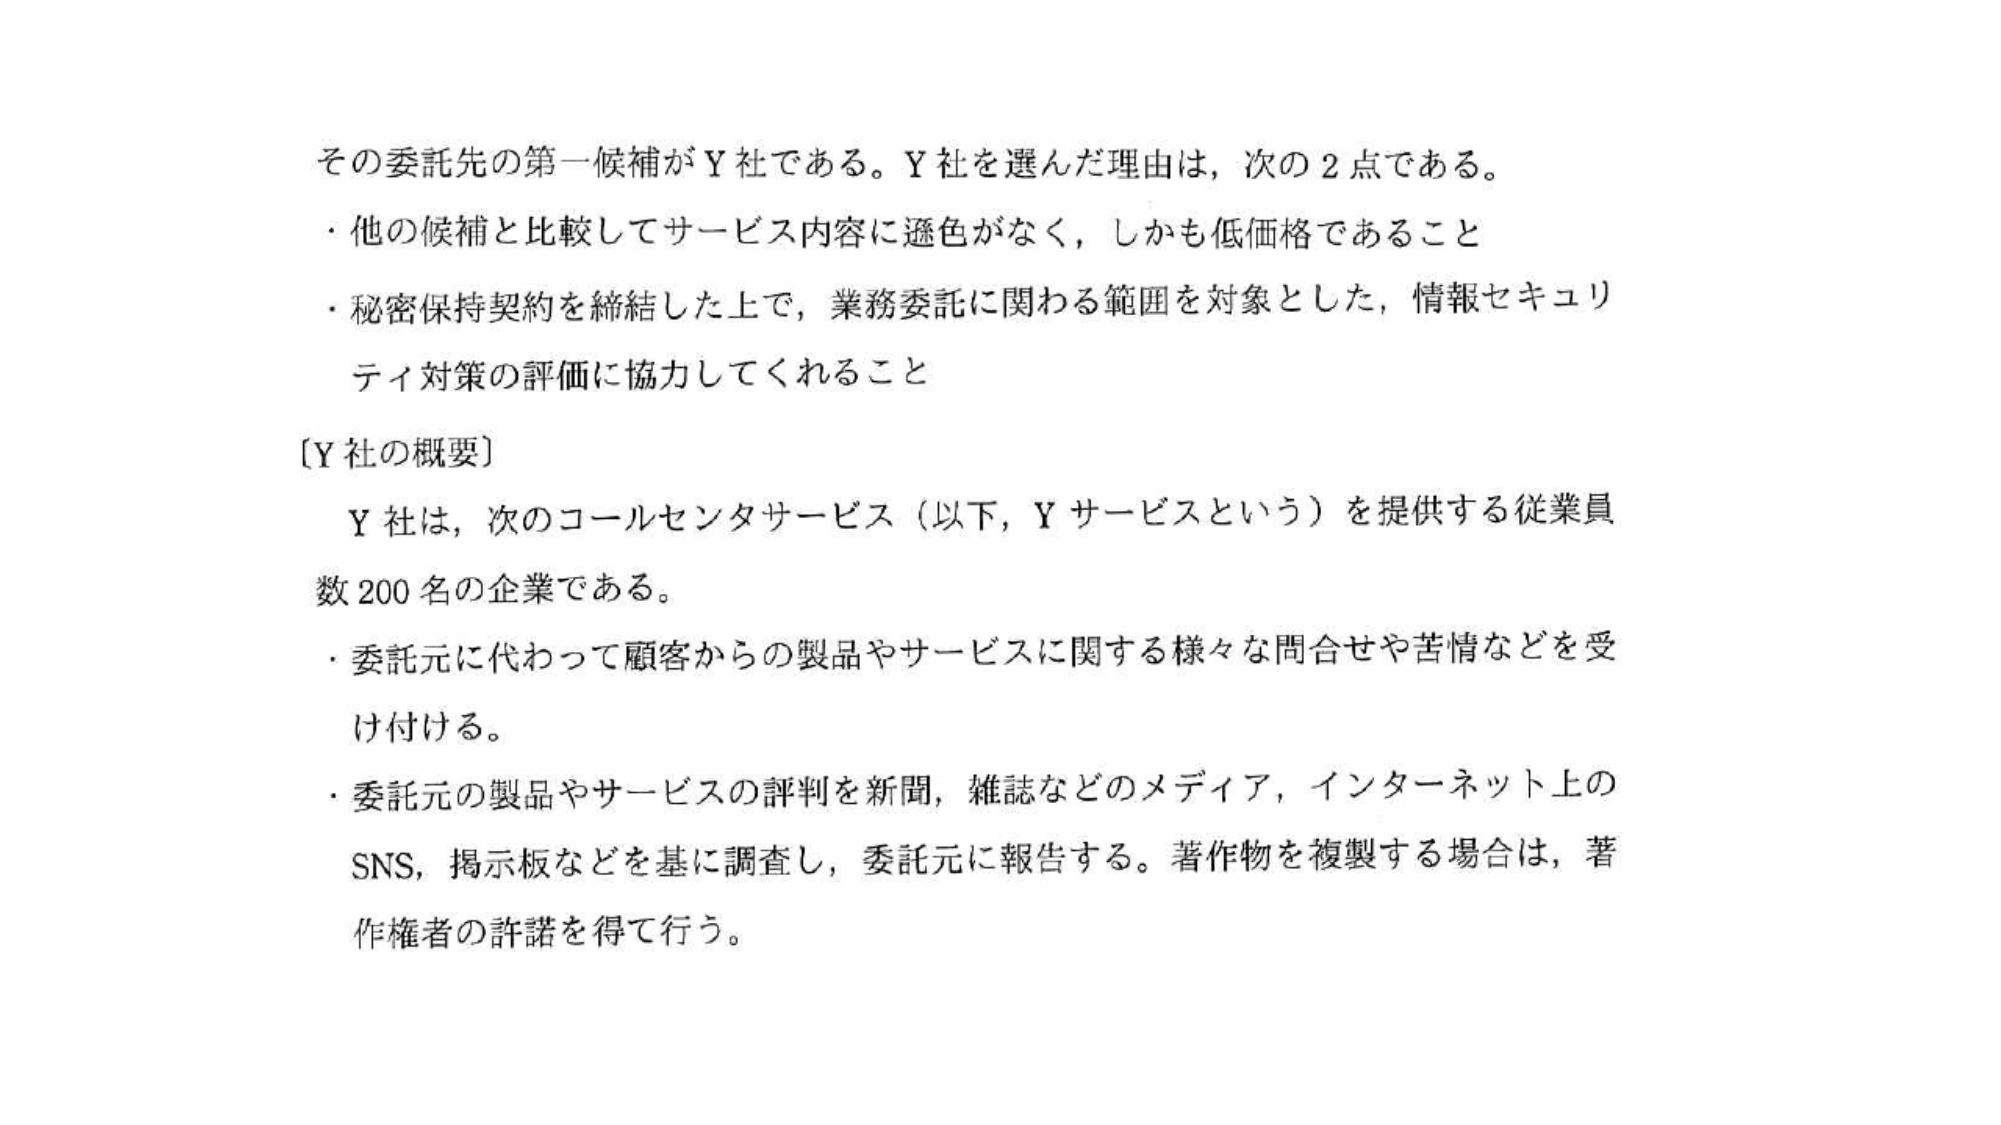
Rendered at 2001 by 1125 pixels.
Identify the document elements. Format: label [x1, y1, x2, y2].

picture [288, 135, 1626, 958]
